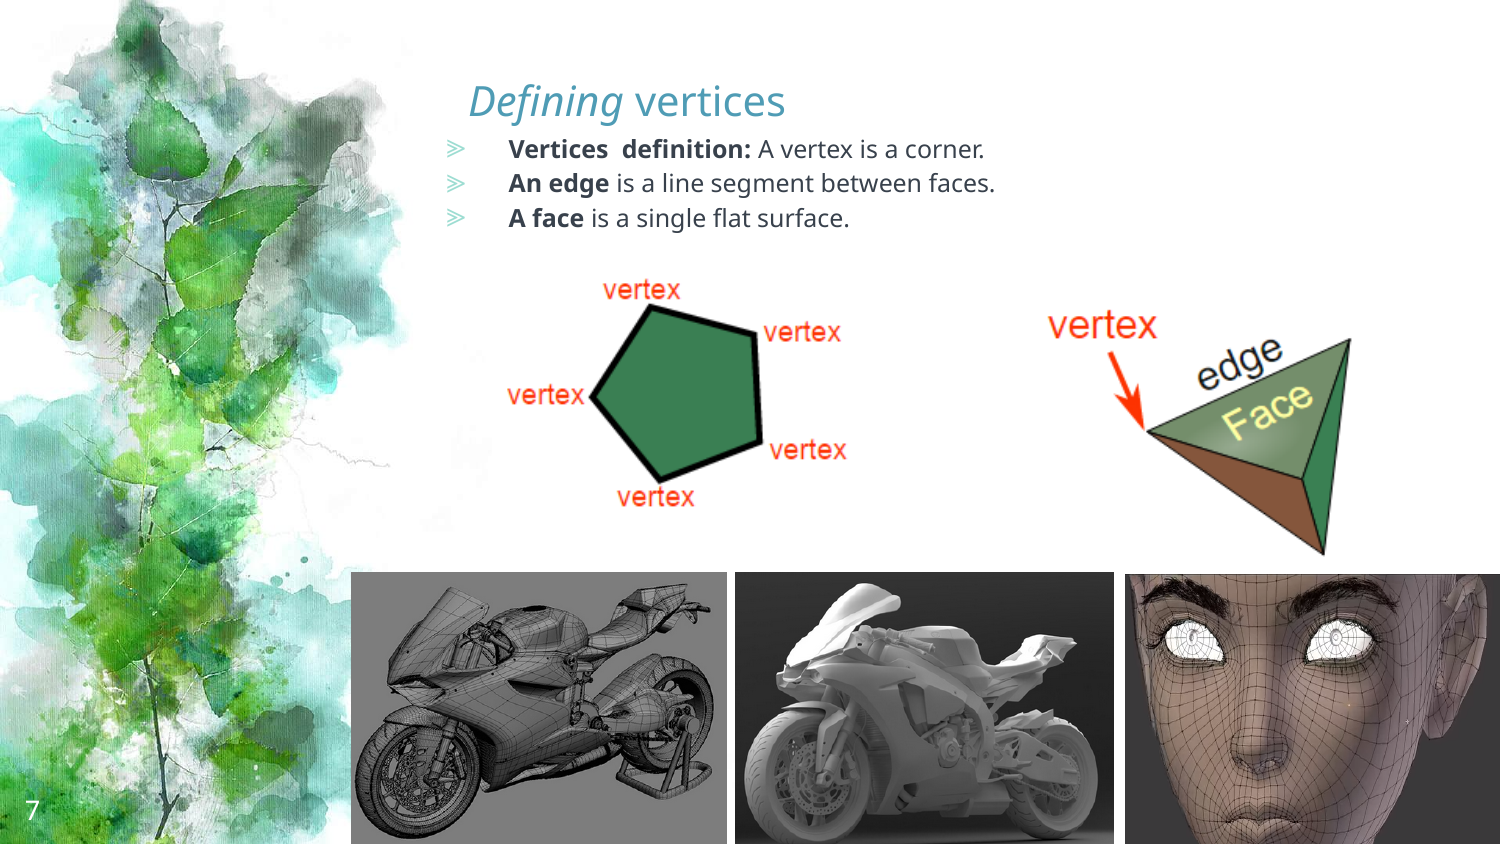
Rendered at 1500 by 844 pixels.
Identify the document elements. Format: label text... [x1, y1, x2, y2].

title Defining vertices [468, 33, 1425, 128]
list Vertices definition: A vertex is a corner. An edge is a line segment between faces. A face is a single flat surface. [433, 128, 1442, 578]
slide_number 7 [24, 779, 115, 844]
picture [0, 0, 1500, 844]
